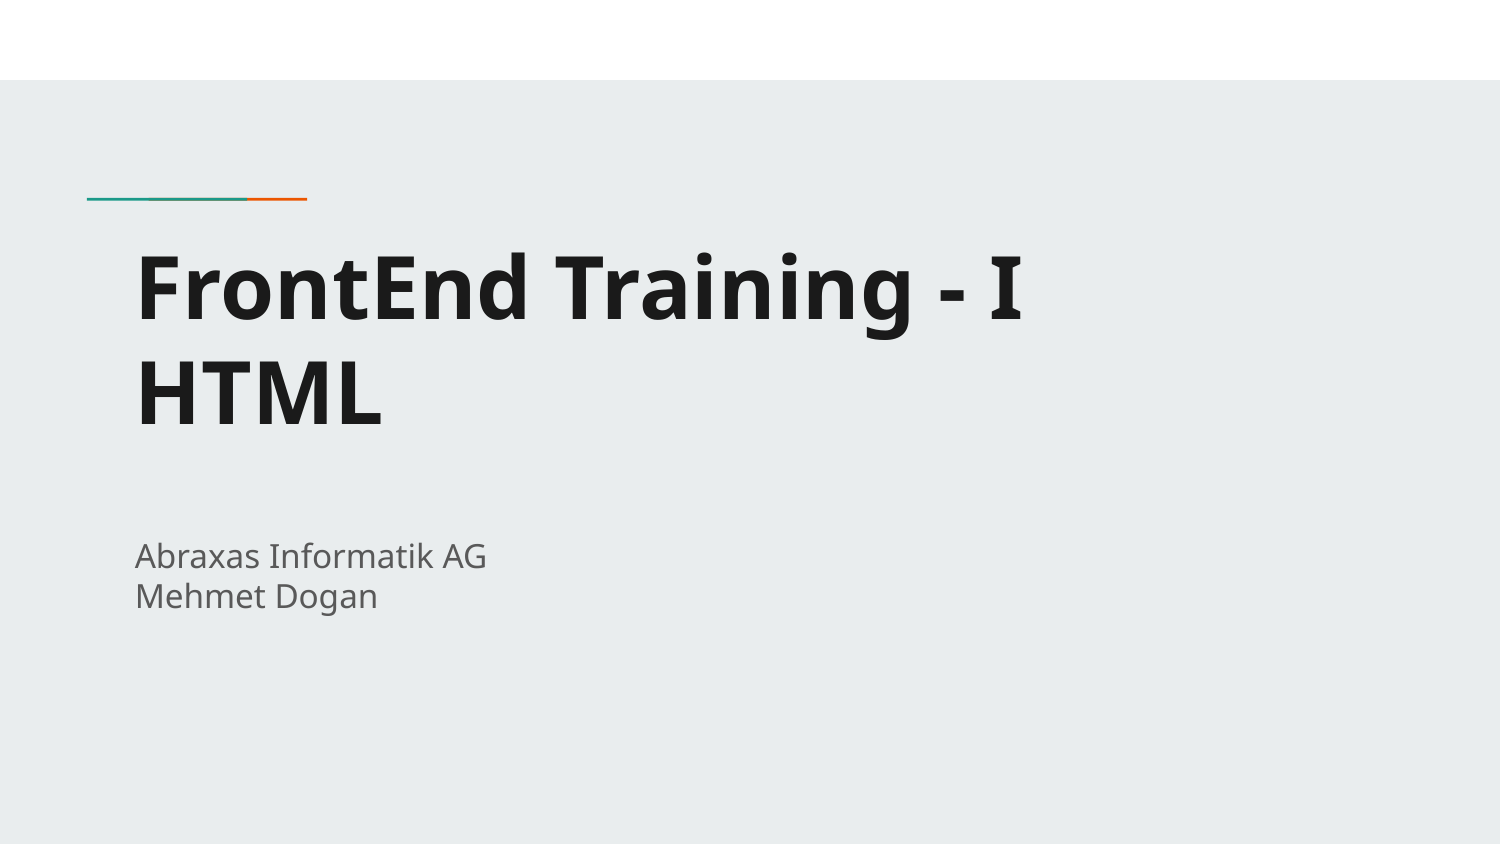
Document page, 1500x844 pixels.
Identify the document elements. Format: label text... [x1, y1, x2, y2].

title FrontEnd Training - I HTML [119, 216, 1381, 490]
subtitle Abraxas Informatik AG Mehmet Dogan [119, 520, 1381, 610]
